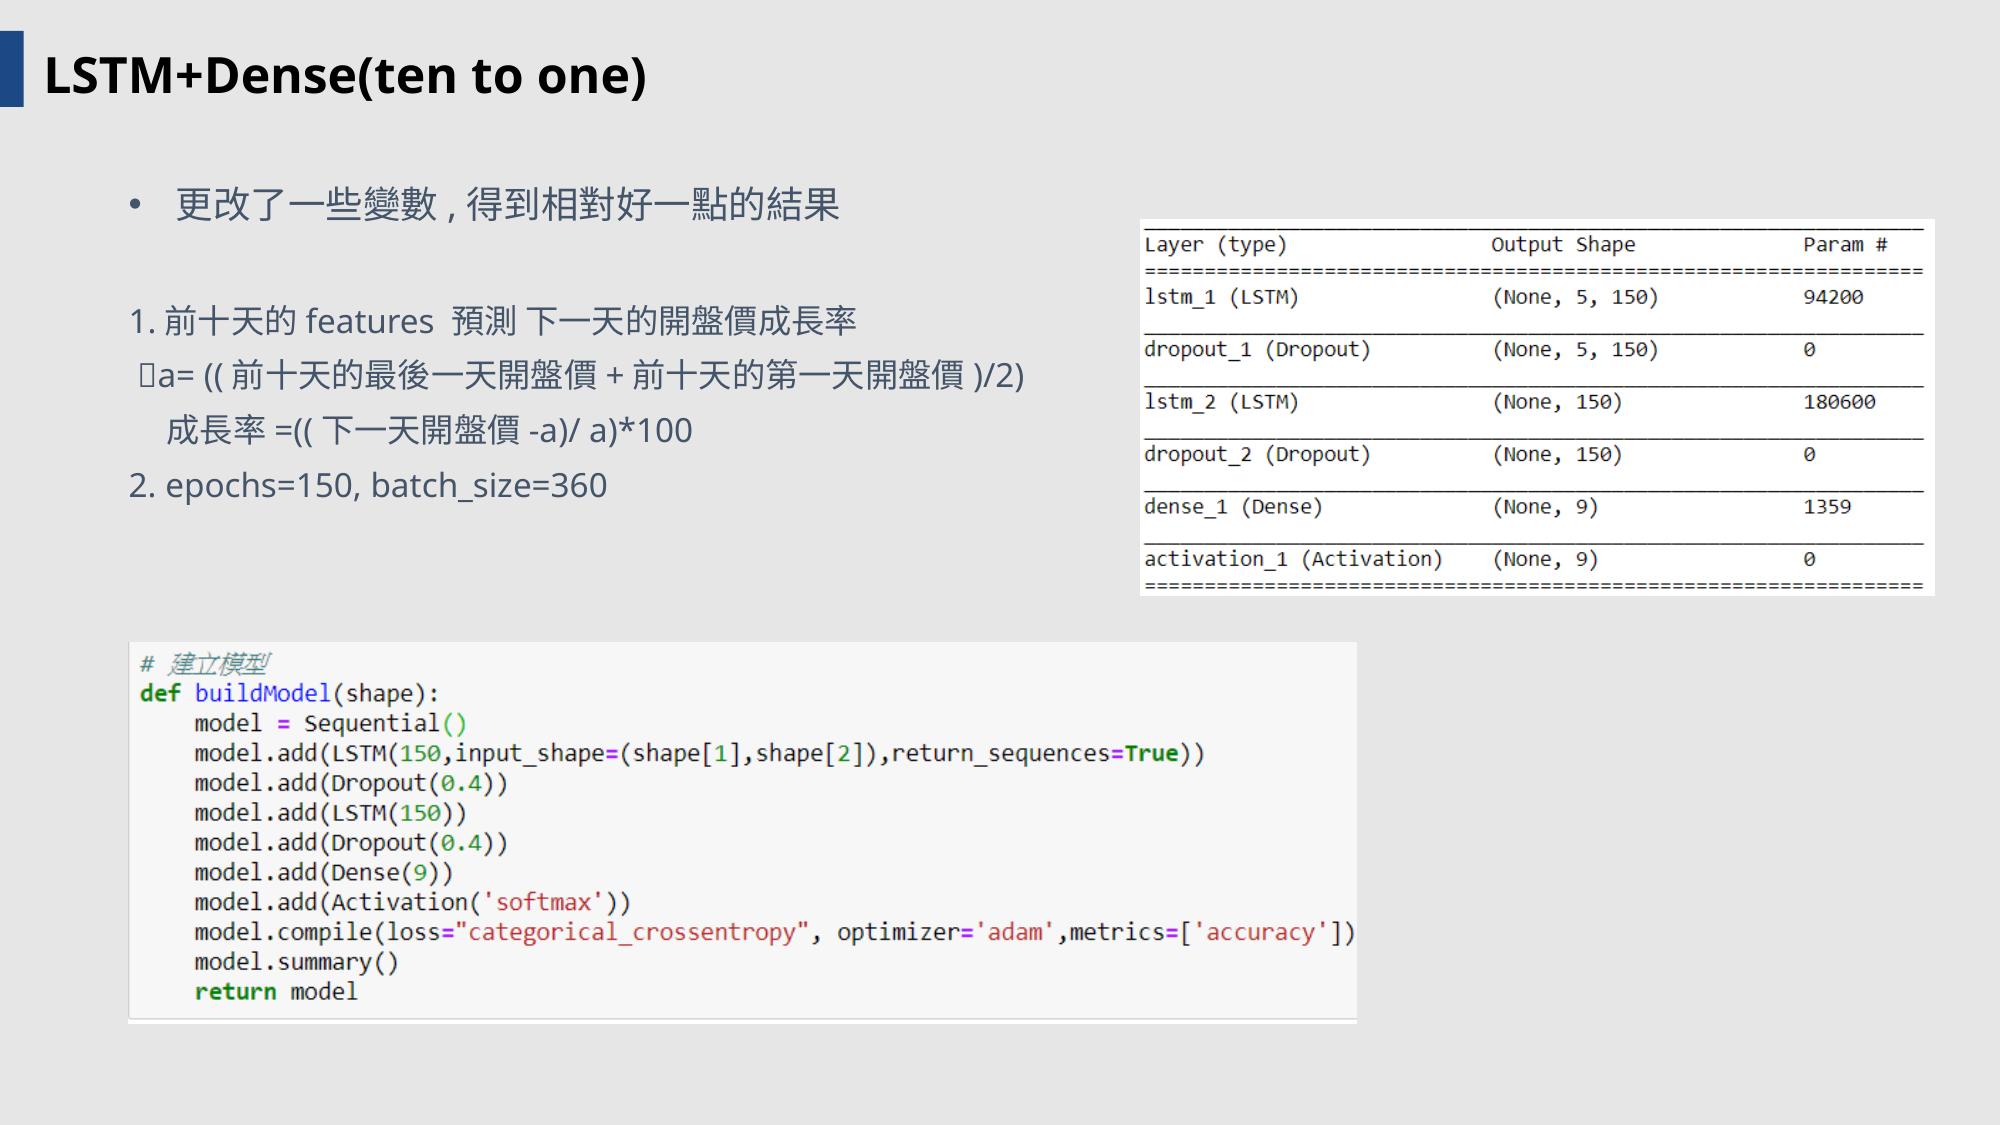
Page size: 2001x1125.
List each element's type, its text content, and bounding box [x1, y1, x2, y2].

picture [1140, 219, 1935, 596]
text_box [0, 30, 24, 107]
text_box LSTM+Dense(ten to one) [28, 36, 704, 171]
text_box 更改了一些變數,得到相對好一點的結果 1.前十天的features 預測 下一天的開盤價成長率 a= ((前十天的最後一天開盤價+前十天的第一天開盤價)/2) 成長率=((下一天開盤價-a)/ a)*100 2. epochs=150, batch_size=360 [128, 172, 1617, 648]
picture [128, 642, 1357, 1025]
